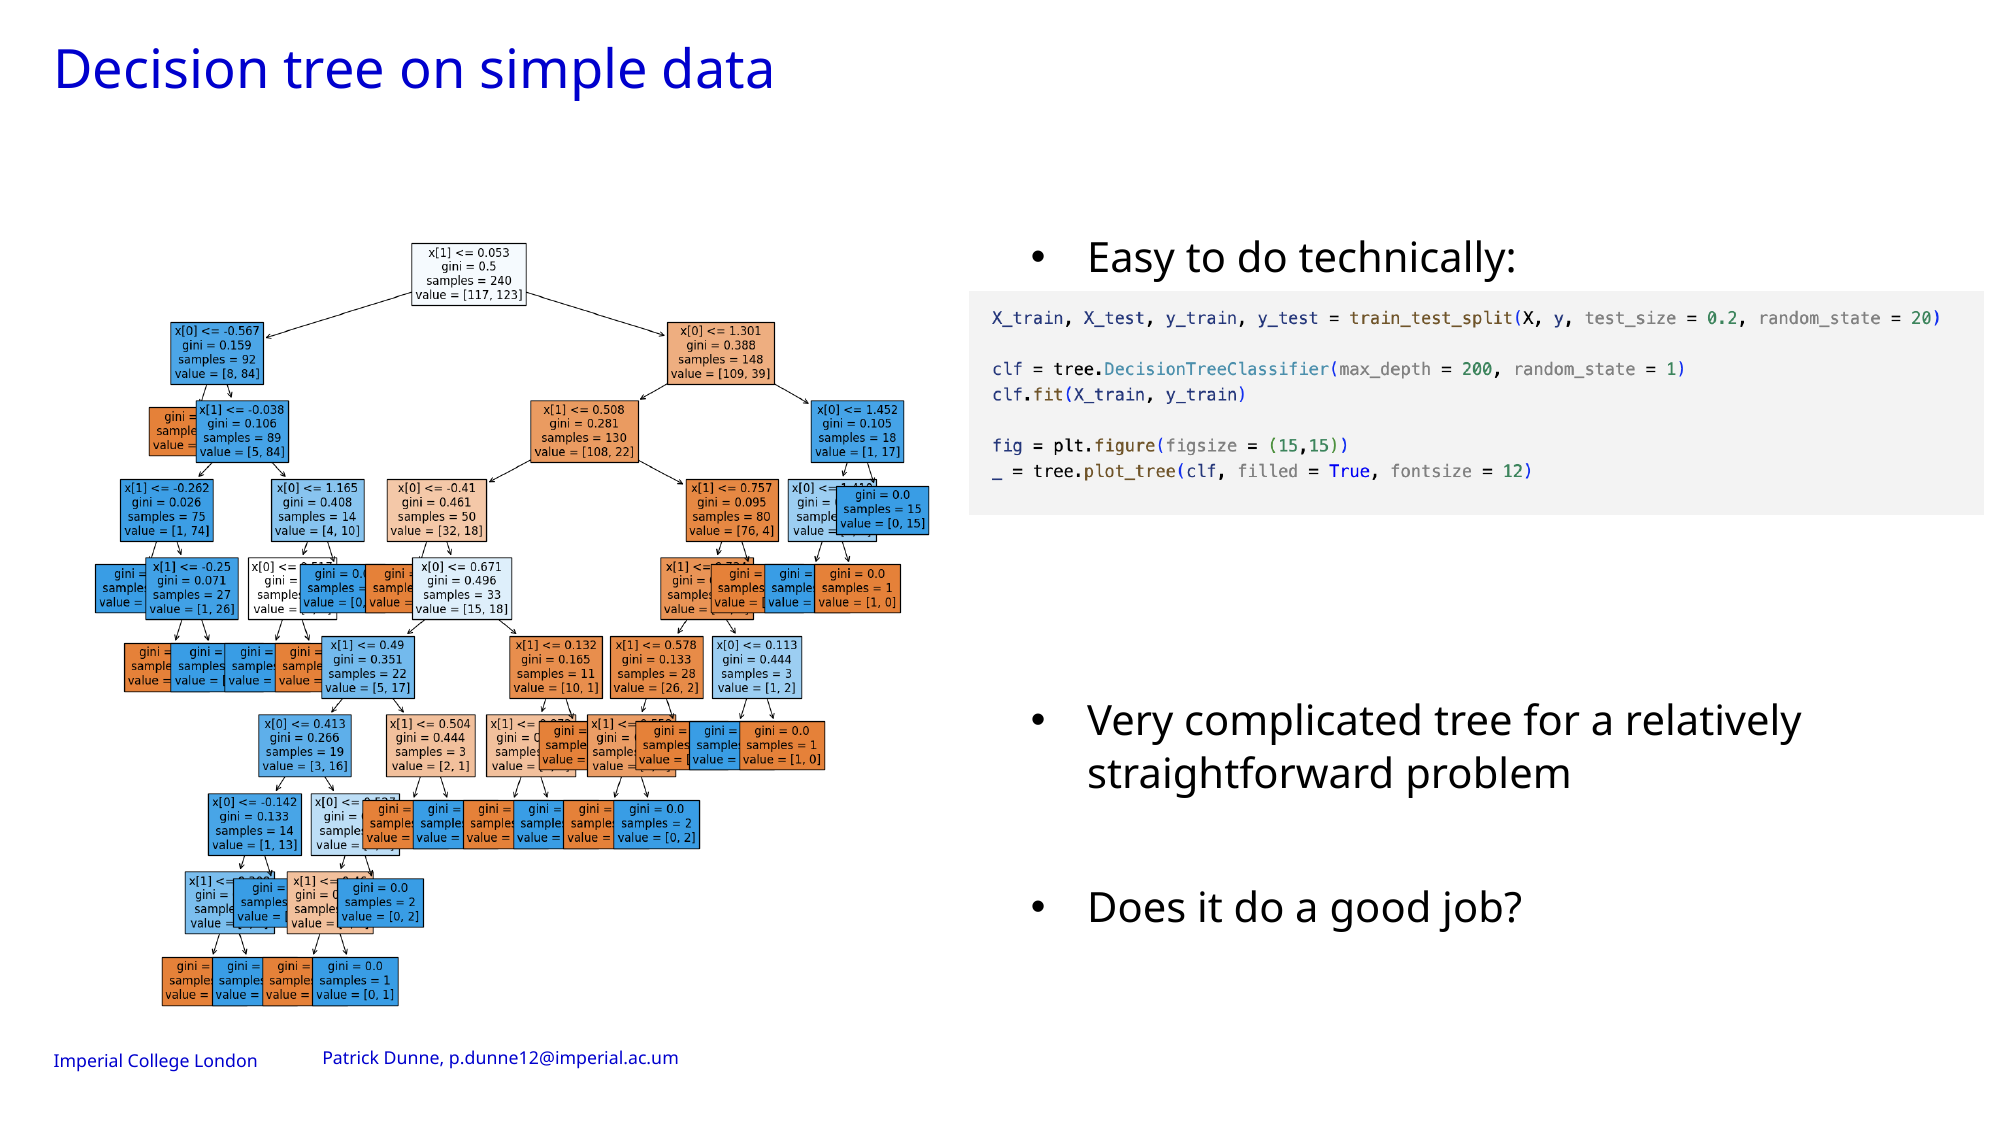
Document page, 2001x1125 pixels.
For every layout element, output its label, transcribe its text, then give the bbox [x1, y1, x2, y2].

list Easy to do technically: Very complicated tree for a relatively straightforward problem Does it do a good job? [1030, 515, 1947, 1028]
footer Patrick Dunne, p.dunne12@imperial.ac.um [322, 1048, 884, 1072]
list Easy to do technically: Very complicated tree for a relatively straightforward problem Does it do a good job? [1030, 228, 1947, 291]
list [92, 228, 931, 1028]
picture [969, 291, 1984, 515]
title Decision tree on simple data [53, 41, 1947, 104]
